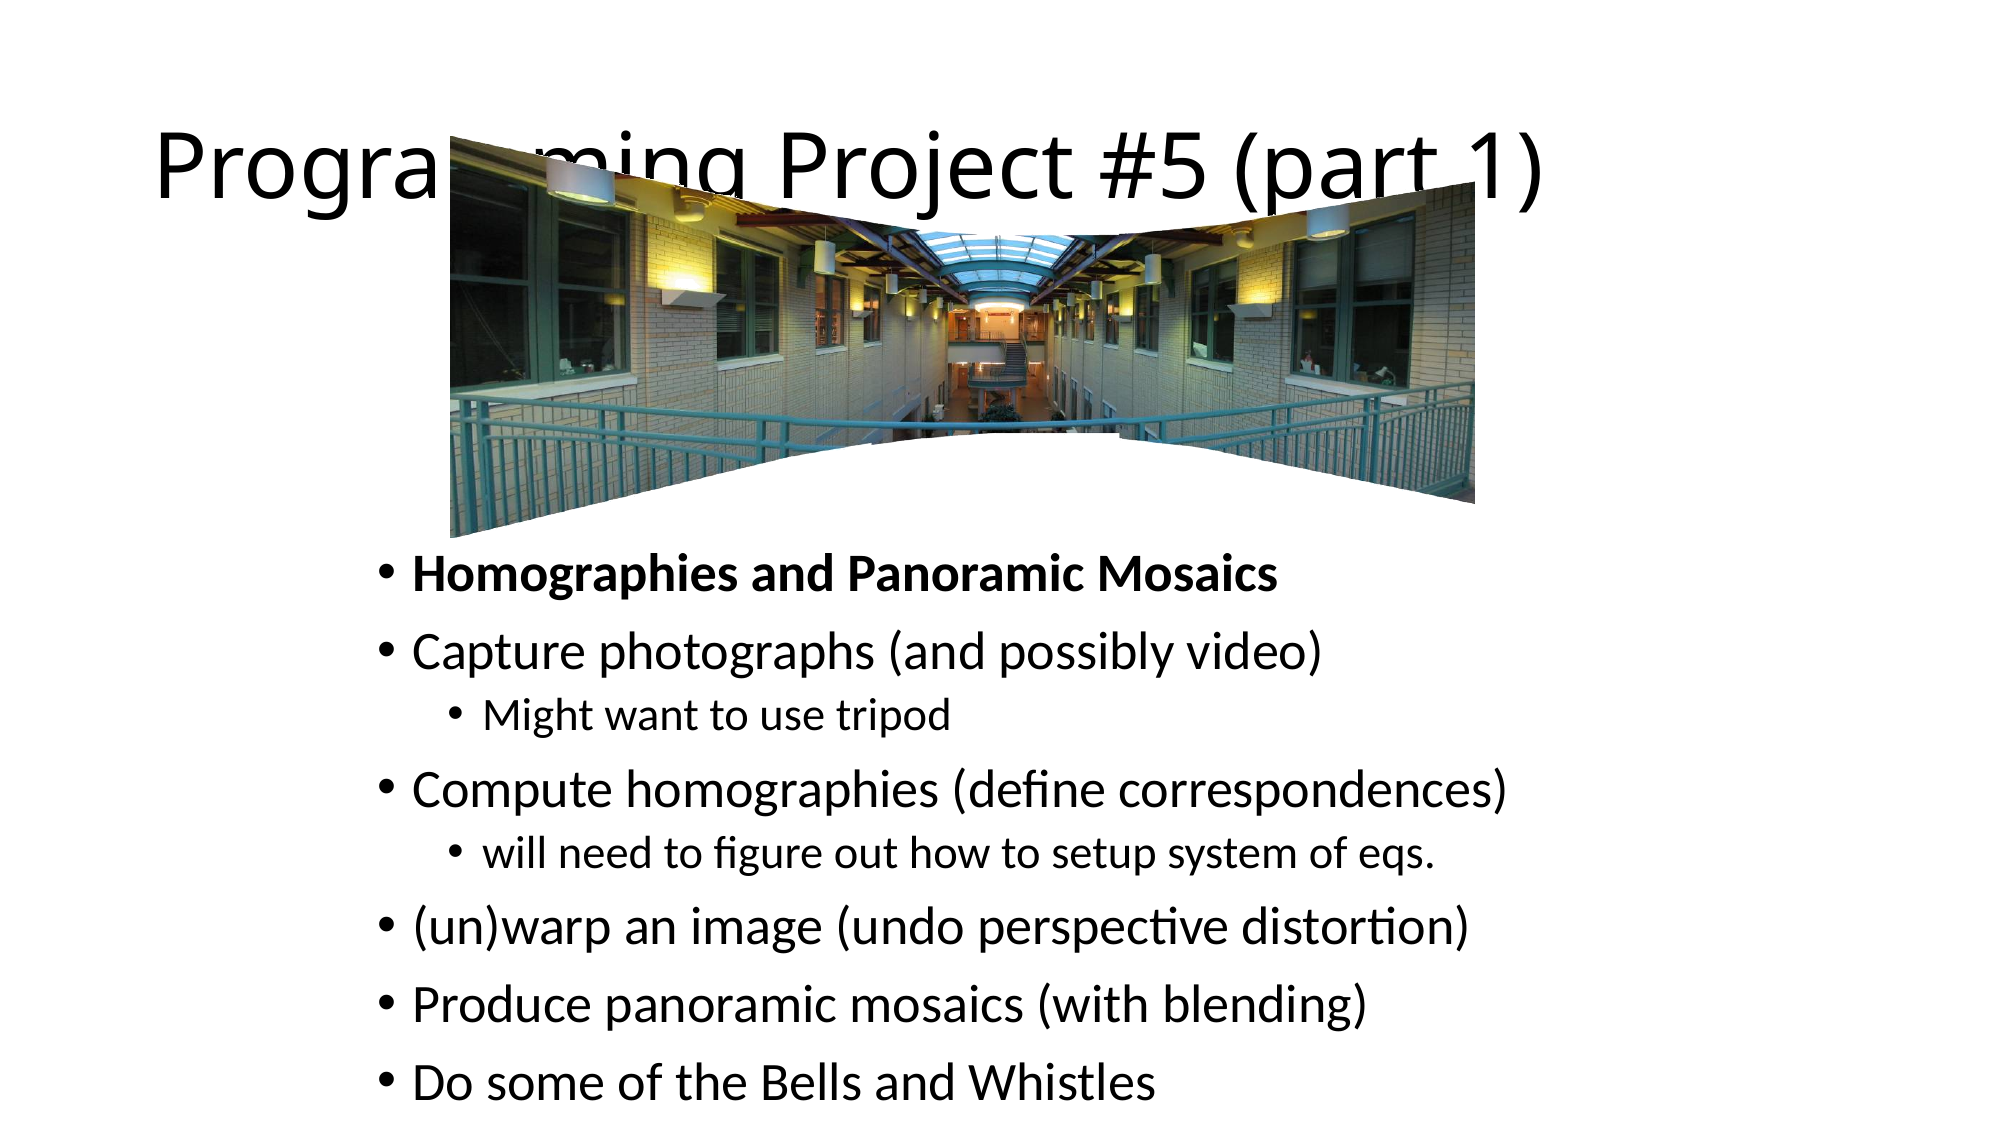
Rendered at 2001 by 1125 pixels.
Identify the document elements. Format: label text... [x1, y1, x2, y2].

title Programming Project #5 (part 1) [137, 59, 1863, 278]
list Homographies and Panoramic Mosaics Capture photographs (and possibly video) Might want to use tripod Compute homographies (define correspondences) will need to figure out how to setup system of eqs. (un)warp an image (undo perspective distortion) Produce panoramic mosaics (with blending) Do some of the Bells and Whistles [362, 537, 1638, 1125]
picture [449, 136, 1475, 538]
